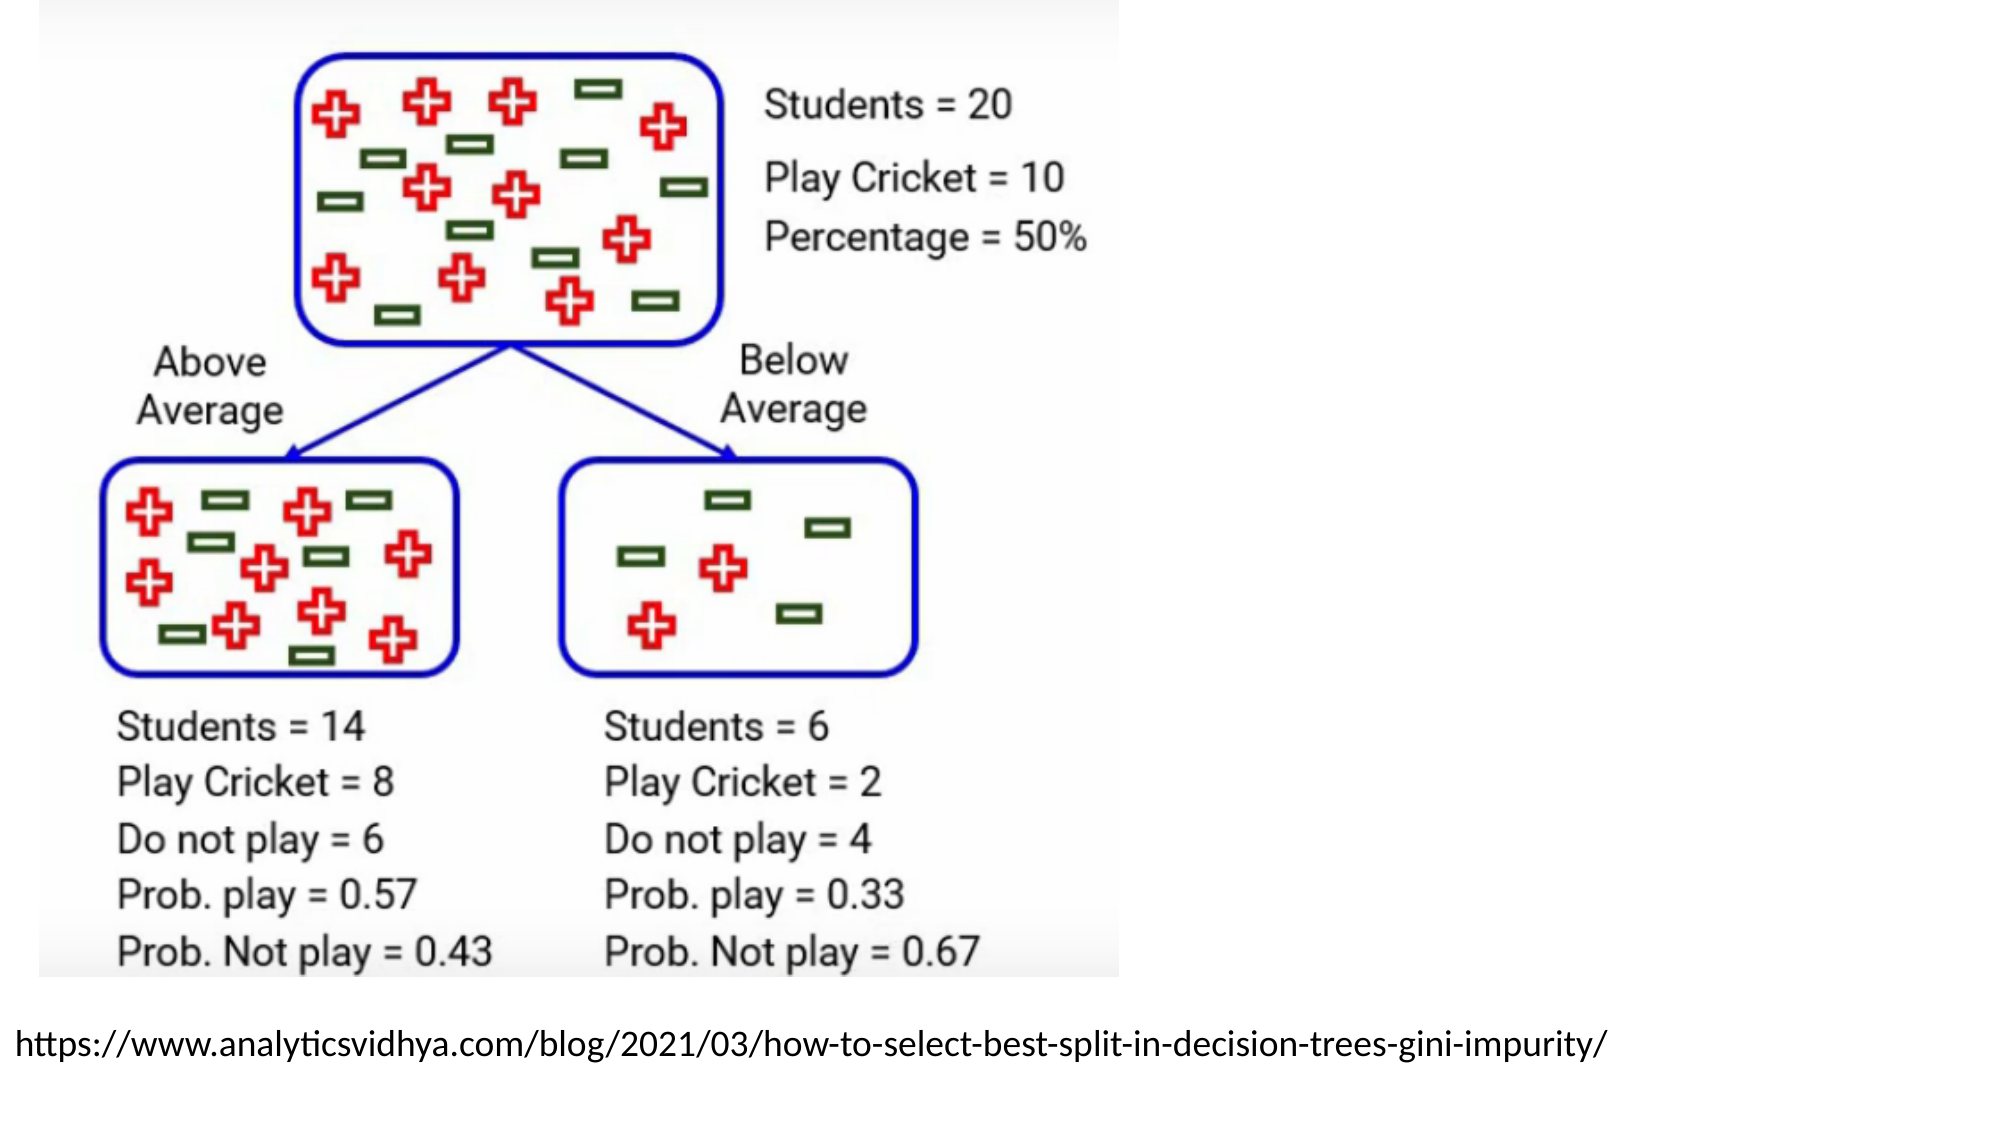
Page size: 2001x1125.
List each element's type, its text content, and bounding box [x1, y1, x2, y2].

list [39, 0, 1119, 977]
text_box https://www.analyticsvidhya.com/blog/2021/03/how-to-select-best-split-in-decision-trees-gini-impurity/ [0, 1012, 2000, 1072]
